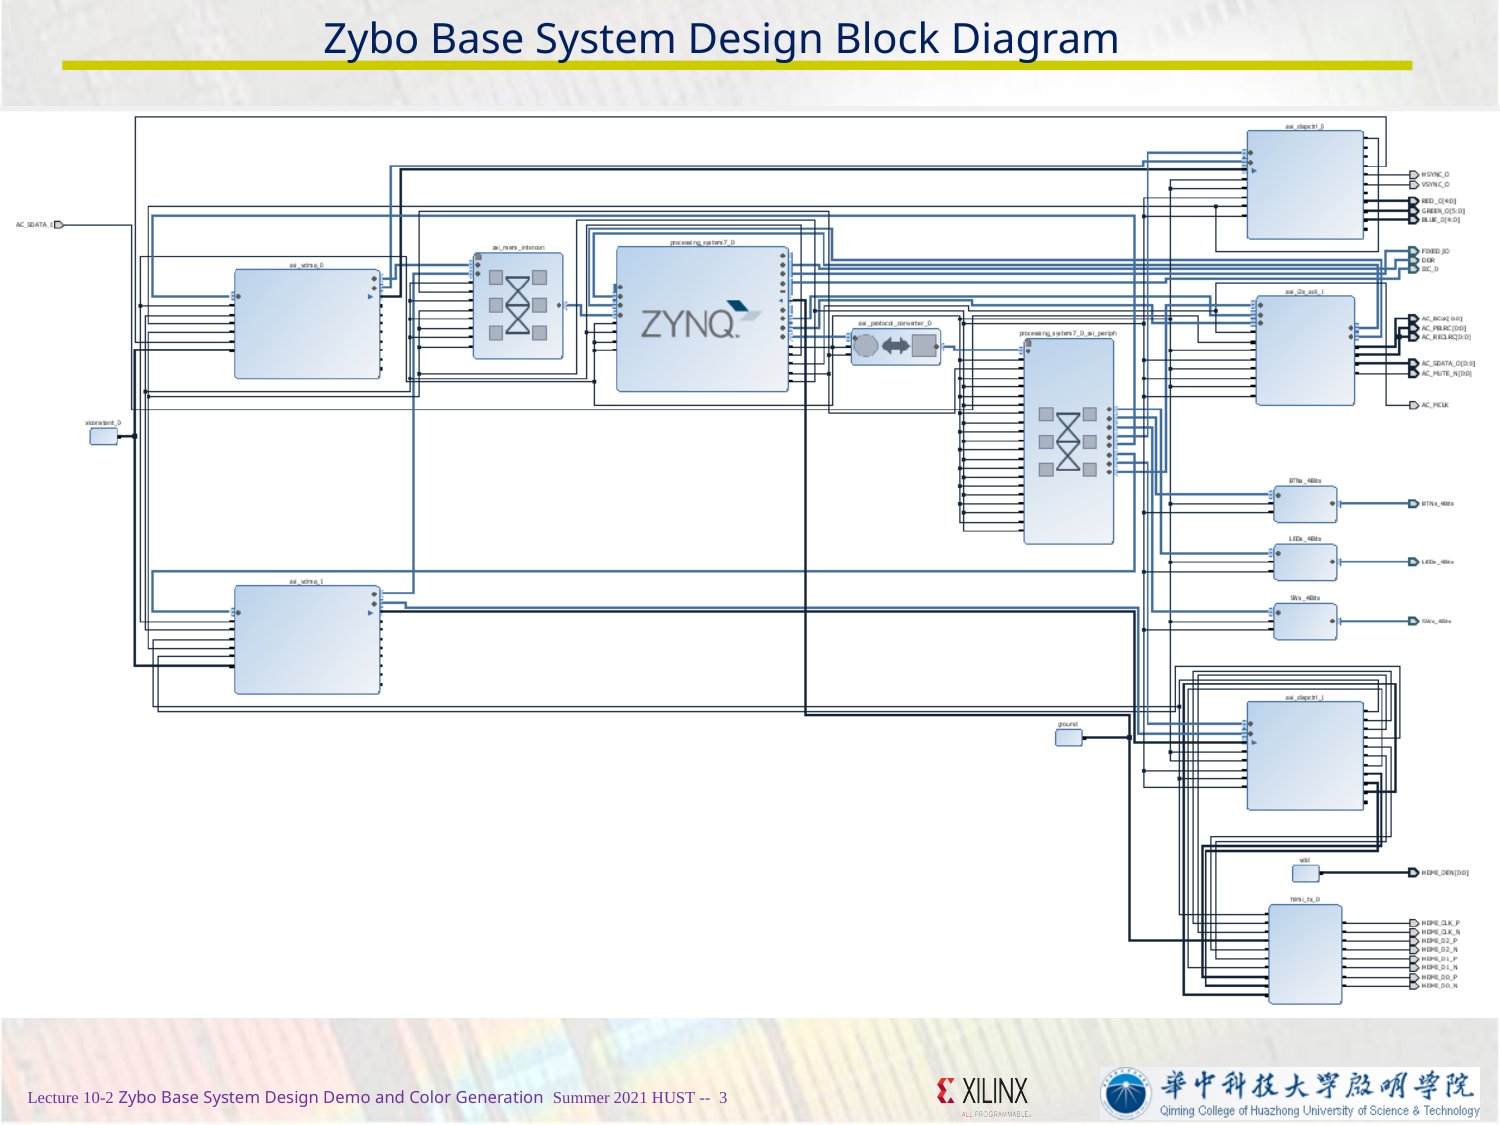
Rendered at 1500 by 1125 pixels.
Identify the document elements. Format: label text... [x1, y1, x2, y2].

title Zybo Base System Design Block Diagram [3, 12, 1441, 66]
picture [0, 0, 1500, 1125]
